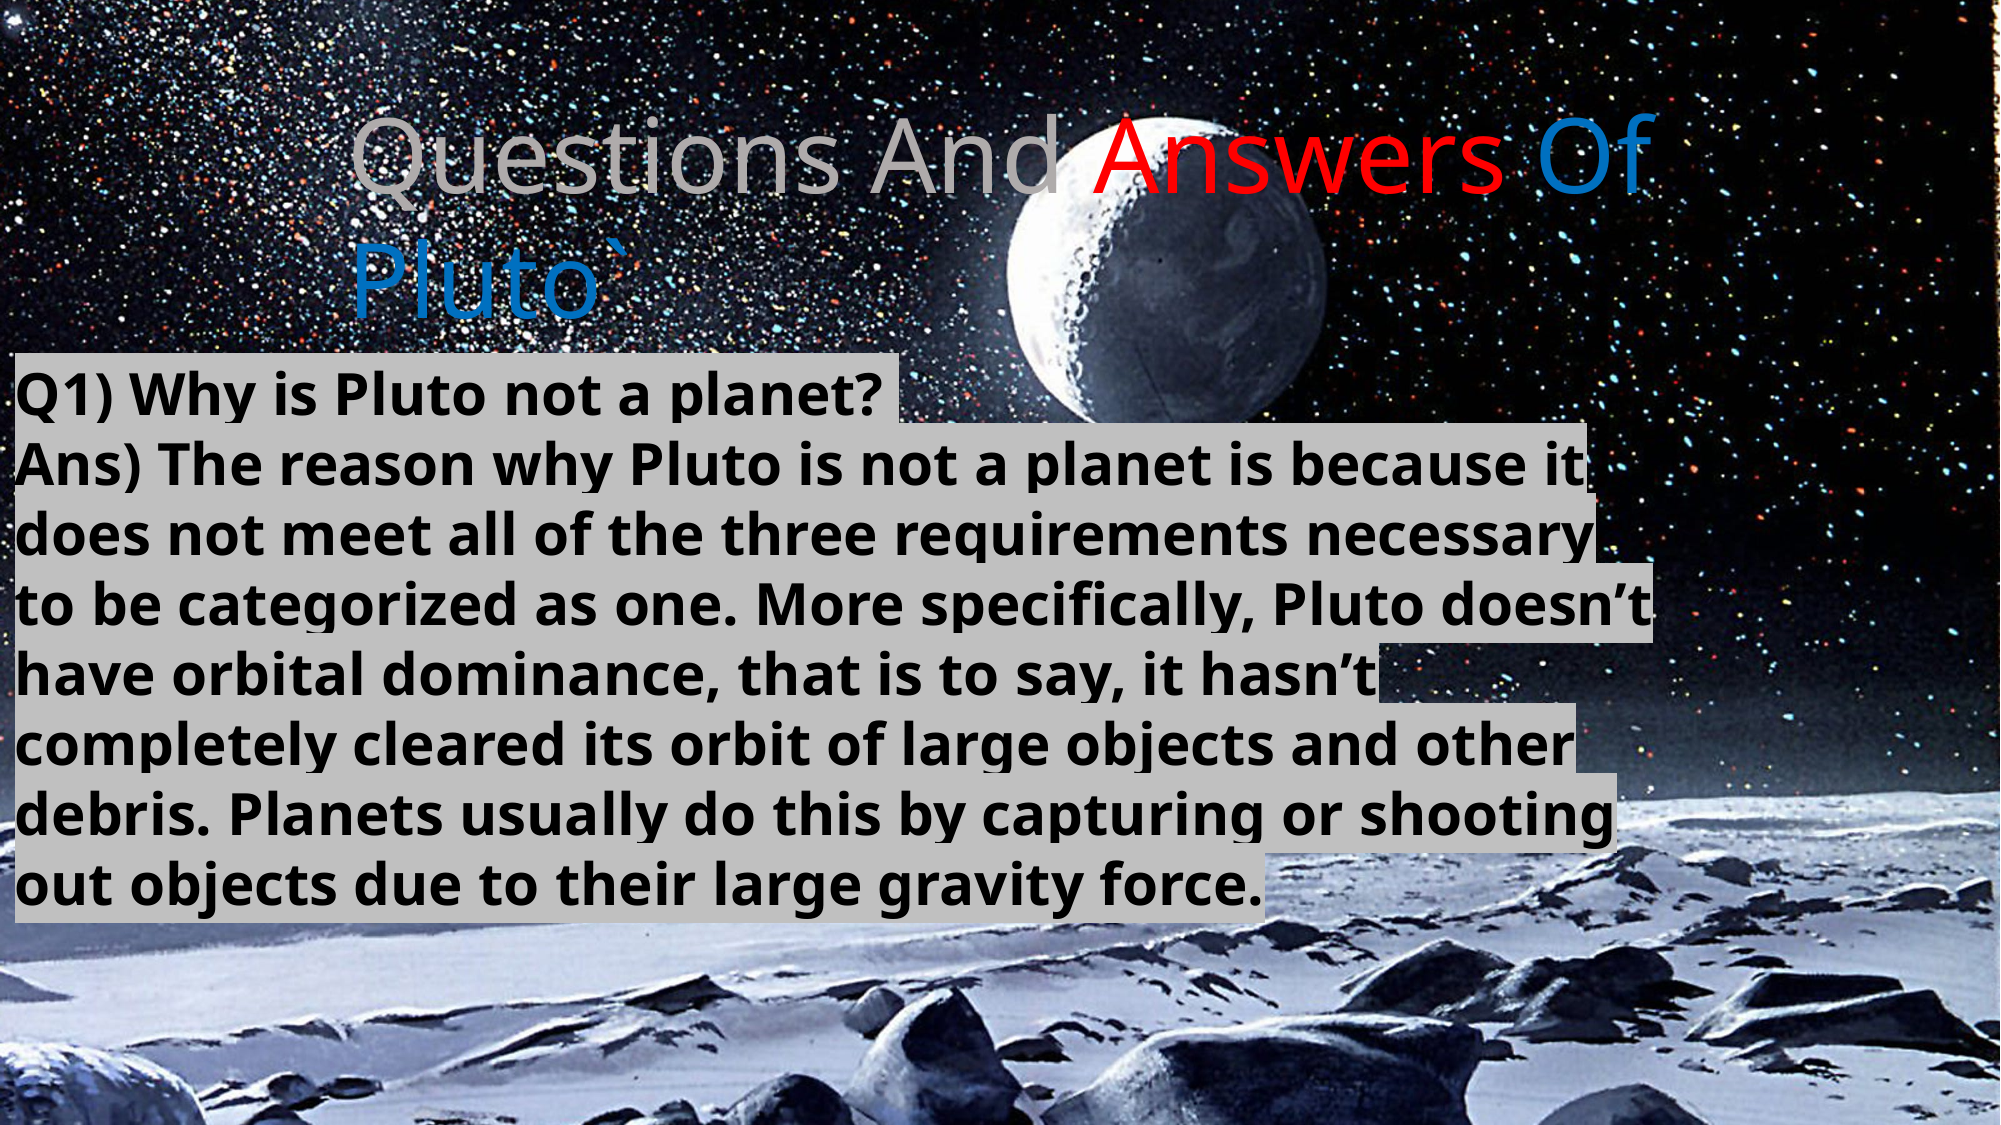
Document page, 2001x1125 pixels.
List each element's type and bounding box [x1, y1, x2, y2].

list [0, 0, 2000, 1125]
